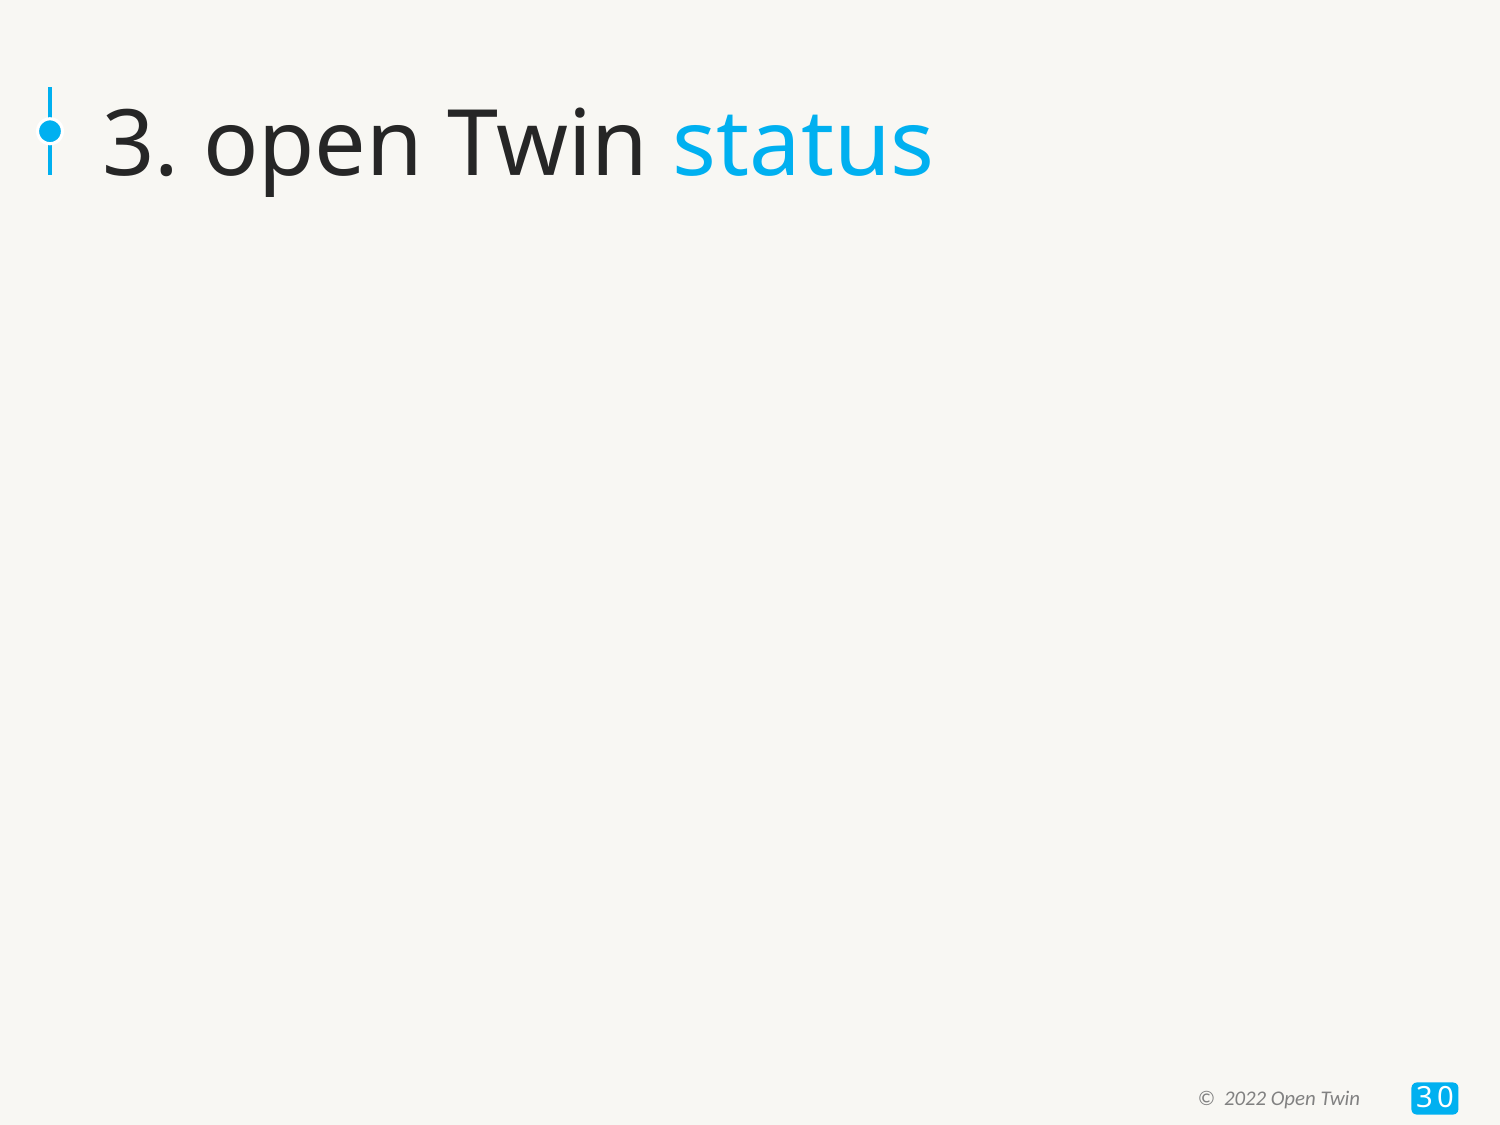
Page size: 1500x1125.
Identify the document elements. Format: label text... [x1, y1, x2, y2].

title 3. open Twin status [87, 45, 1425, 233]
